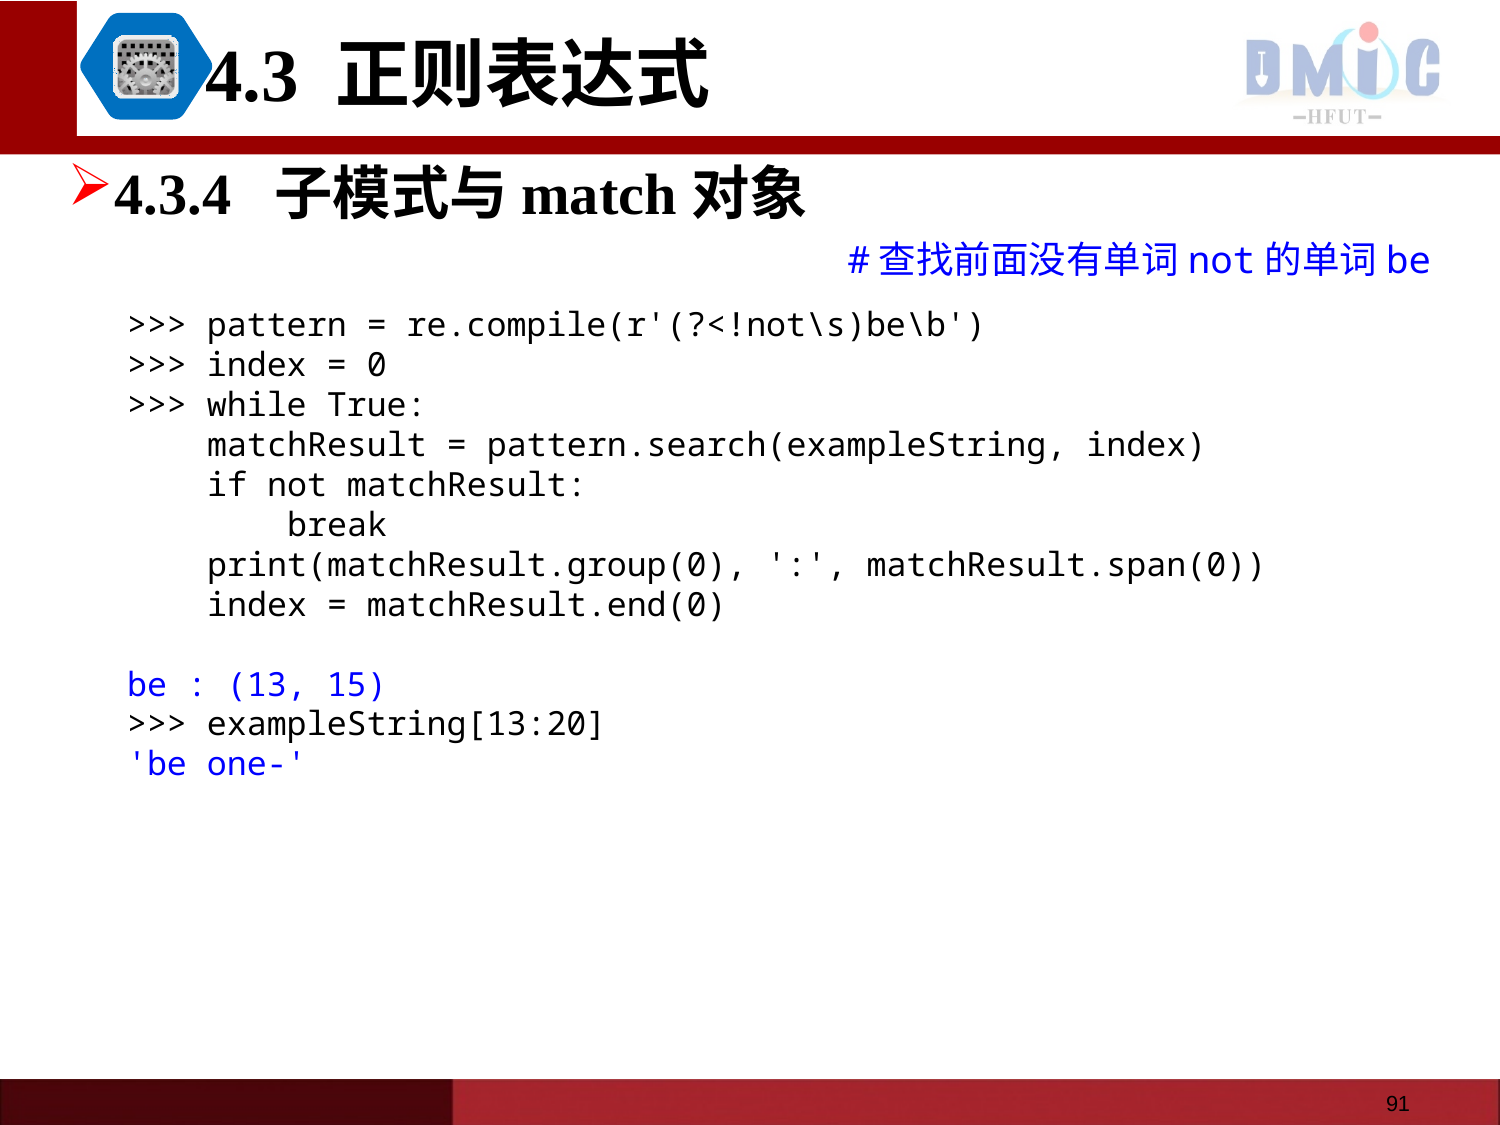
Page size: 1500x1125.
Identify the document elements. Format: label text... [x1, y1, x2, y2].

text_box #查找前面没有单词not的单词be [832, 228, 1446, 288]
picture [0, 1079, 1500, 1125]
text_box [79, 12, 822, 126]
slide_number 91 [1074, 1081, 1425, 1119]
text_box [1210, 21, 1472, 132]
list >>> pattern = re.compile(r'(?<!not\s)be\b') >>> index = 0 >>> while True: matchResult = pattern.search(exampleString, index) if not matchResult: break print(matchResult.group(0), ':', matchResult.span(0)) index = matchResult.end(0) be : (13, 15) >>> exampleString[13:20] 'be one-' [111, 295, 1463, 1064]
text_box 4.3.4 子模式与match对象 [53, 149, 981, 234]
